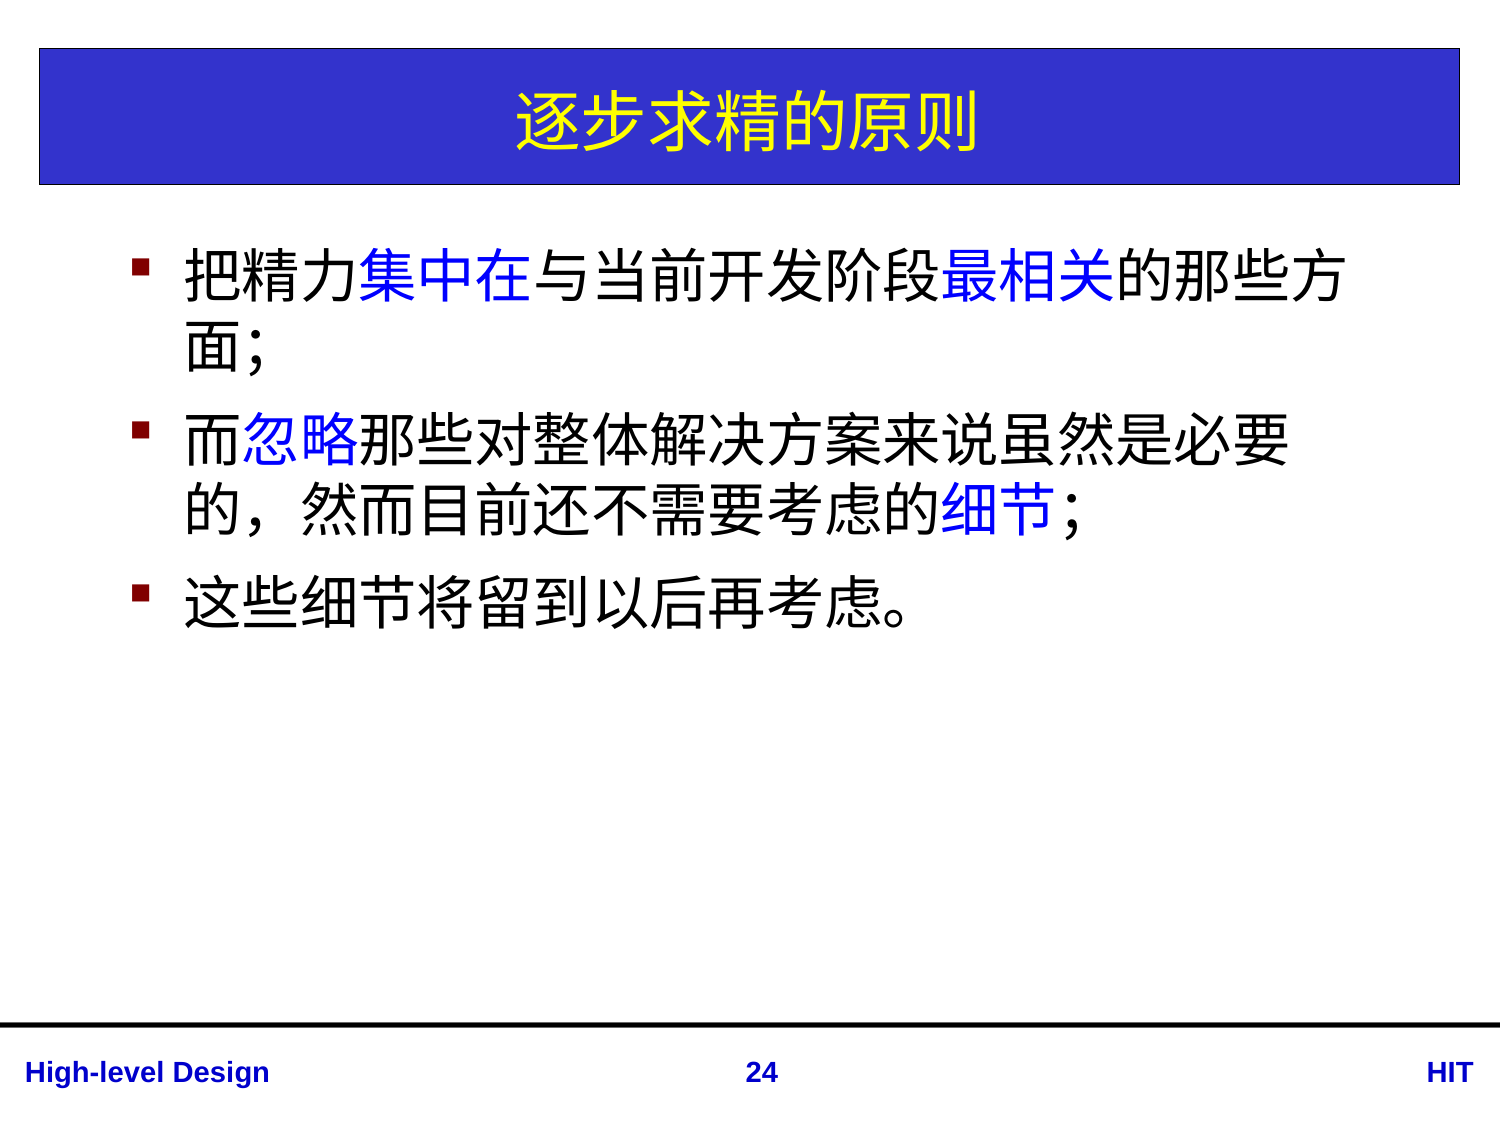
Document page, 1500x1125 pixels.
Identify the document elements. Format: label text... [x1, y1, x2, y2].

list 把精力集中在与当前开发阶段最相关的那些方面； 而忽略那些对整体解决方案来说虽然是必要的，然而目前还不需要考虑的细节； 这些细节将留到以后再考虑。 [111, 231, 1412, 941]
title 逐步求精的原则 [38, 54, 1457, 185]
